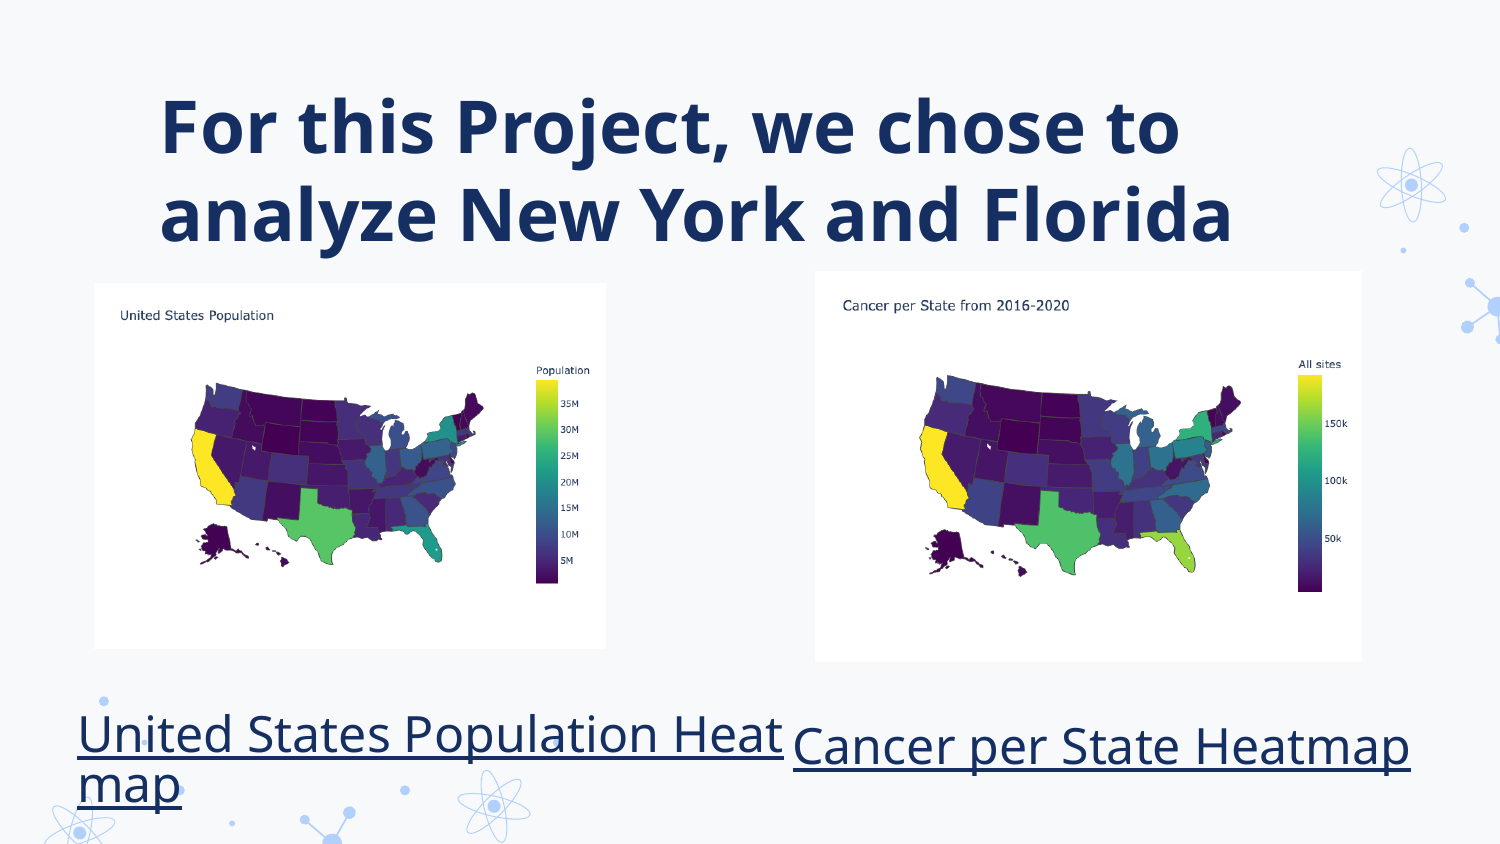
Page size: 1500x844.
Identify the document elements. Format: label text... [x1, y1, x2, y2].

picture [94, 283, 607, 649]
picture [814, 270, 1362, 662]
text_box Cancer per State Heatmap [777, 604, 1500, 743]
subtitle United States Population Heatmap [62, 592, 809, 731]
title For this Project, we chose to analyze New York and Florida [144, 65, 1410, 160]
